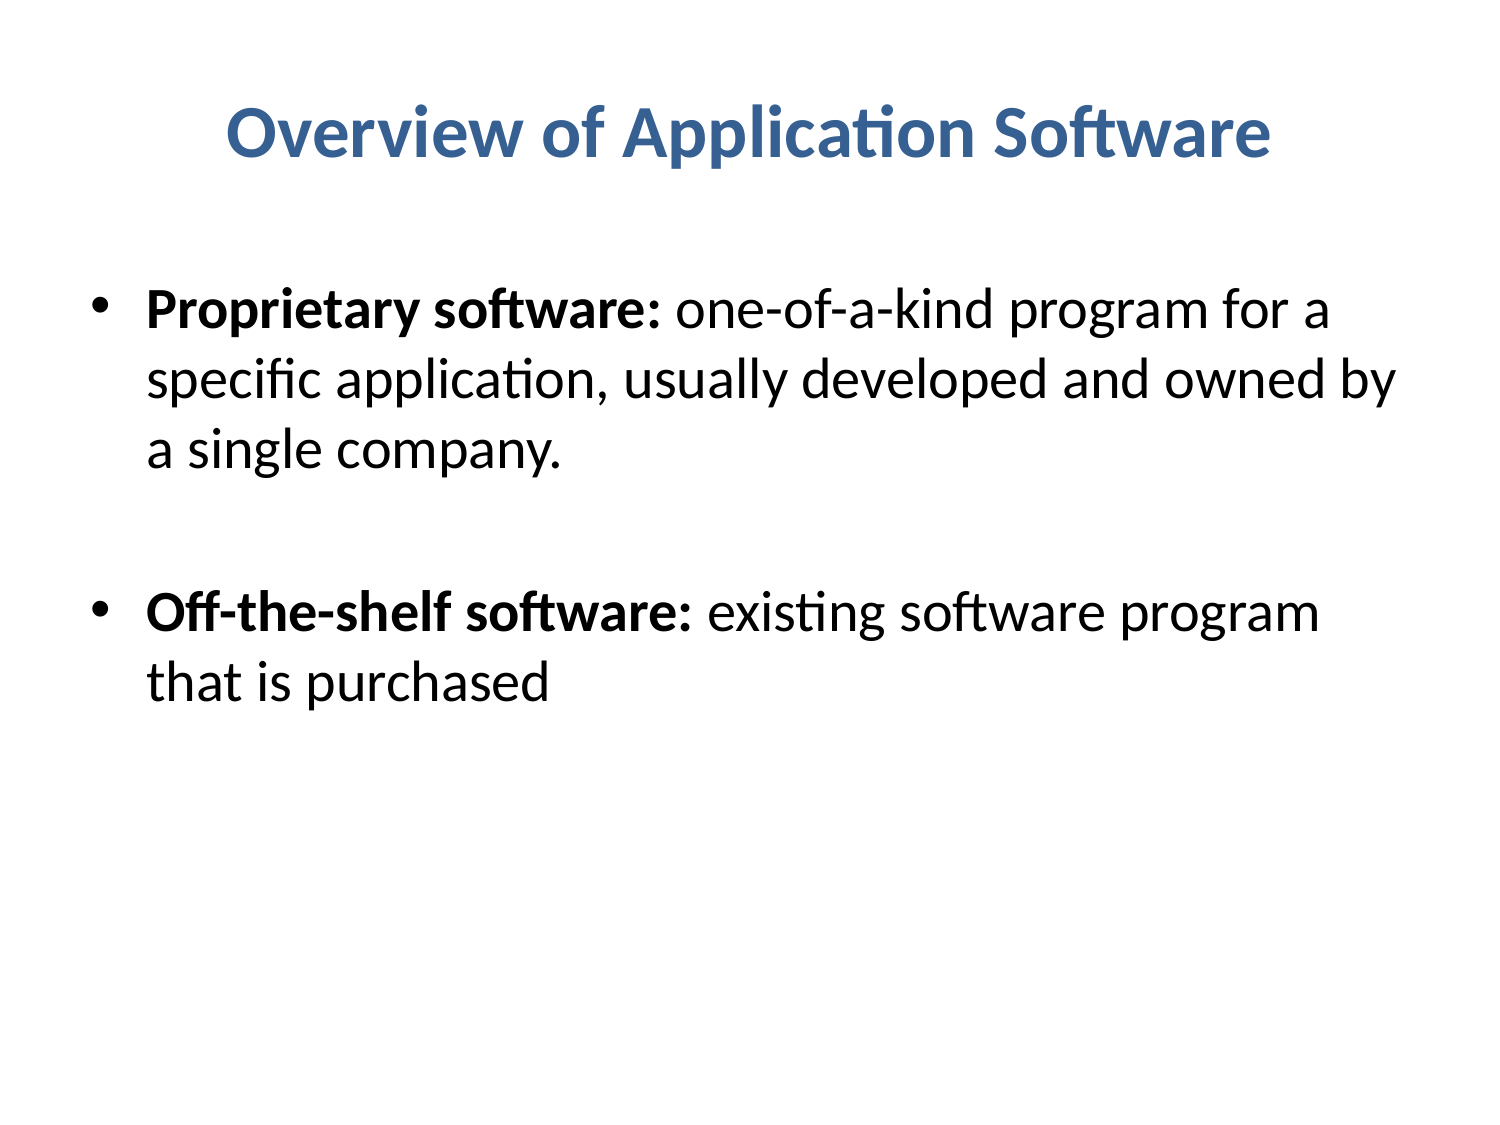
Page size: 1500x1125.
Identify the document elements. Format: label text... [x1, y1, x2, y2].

title Overview of Application Software [75, 45, 1425, 211]
list Proprietary software: one-of-a-kind program for a specific application, usually developed and owned by a single company. Off-the-shelf software: existing software program that is purchased [75, 262, 1425, 1005]
